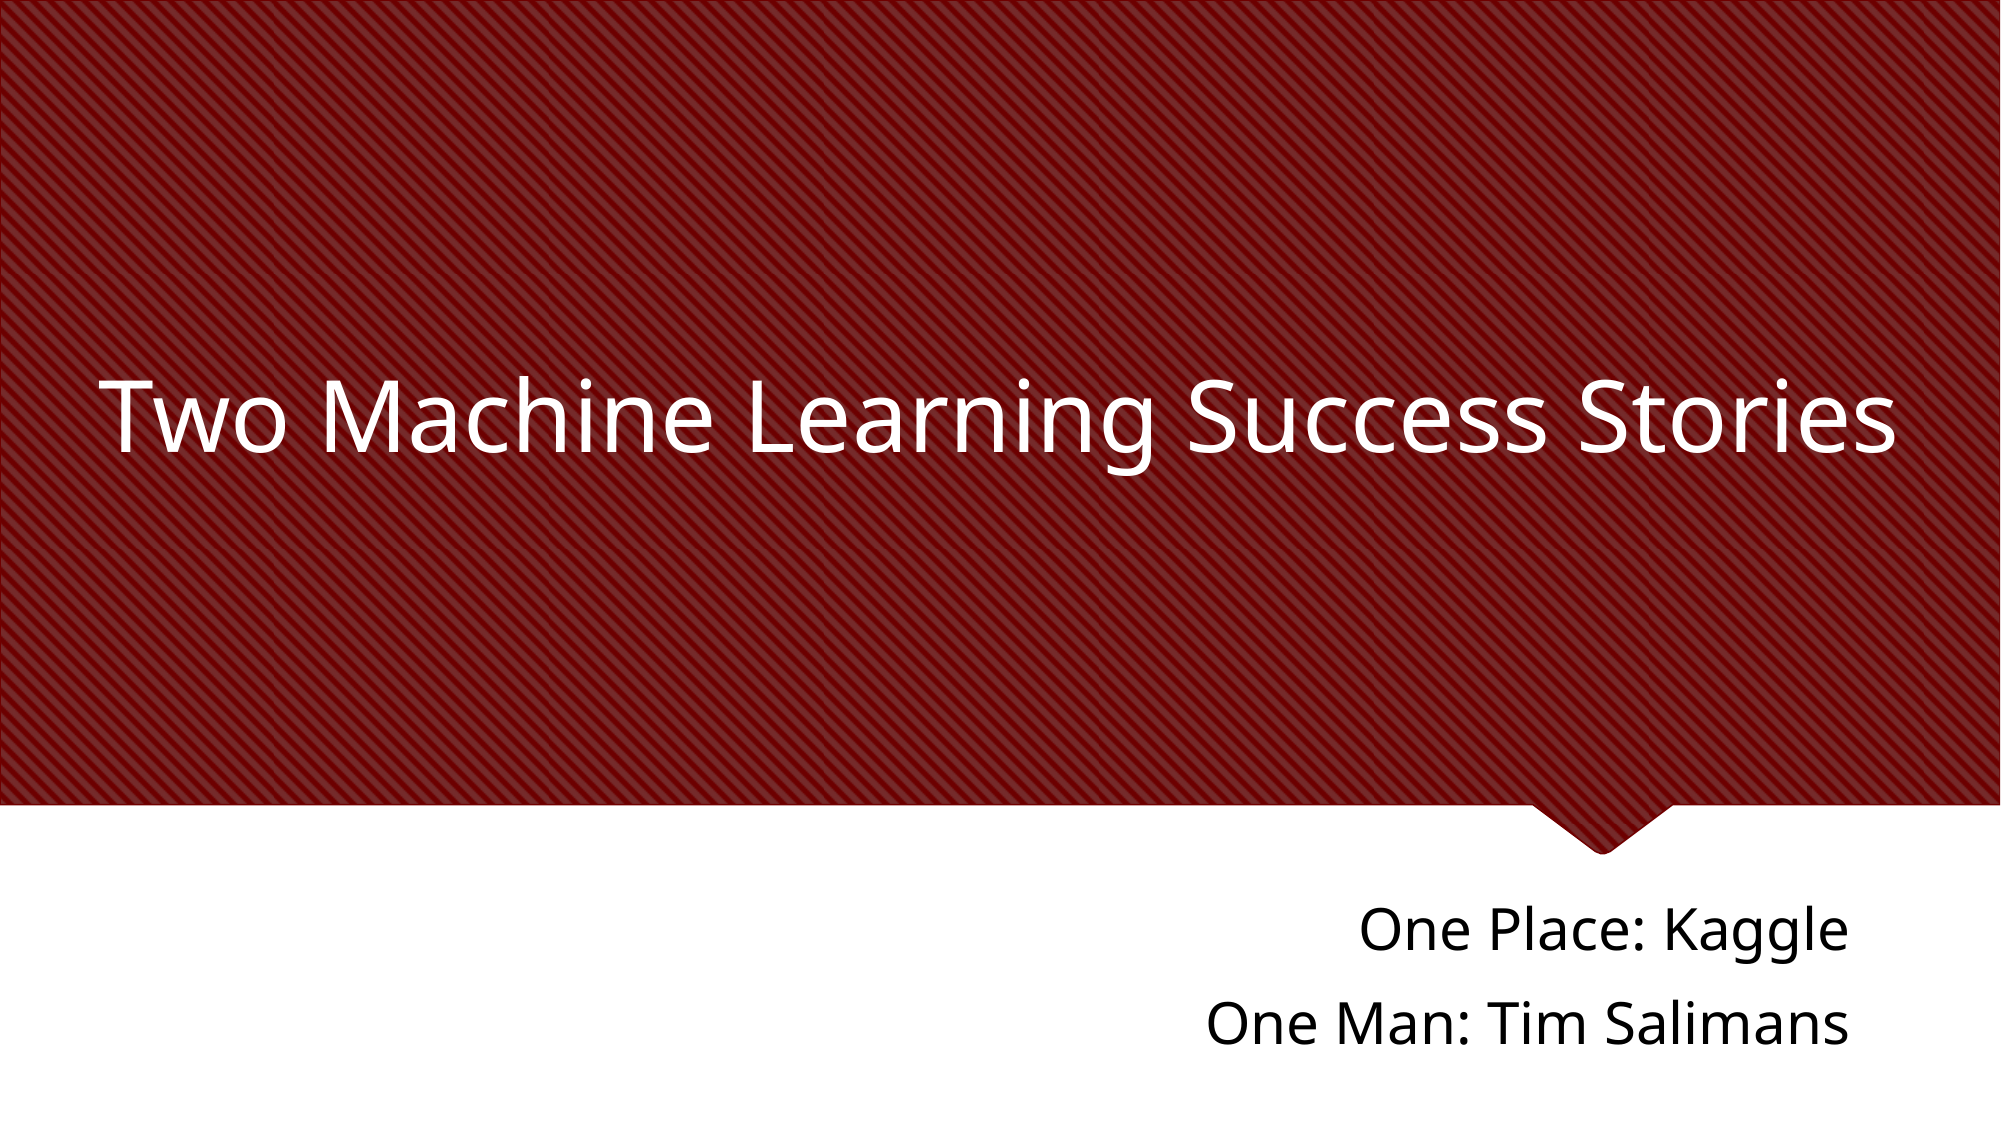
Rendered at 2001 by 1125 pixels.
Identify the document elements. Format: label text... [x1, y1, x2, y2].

title Two Machine Learning Success Stories [0, 99, 2000, 726]
list One Place: Kaggle One Man: Tim Salimans [132, 866, 1866, 1083]
